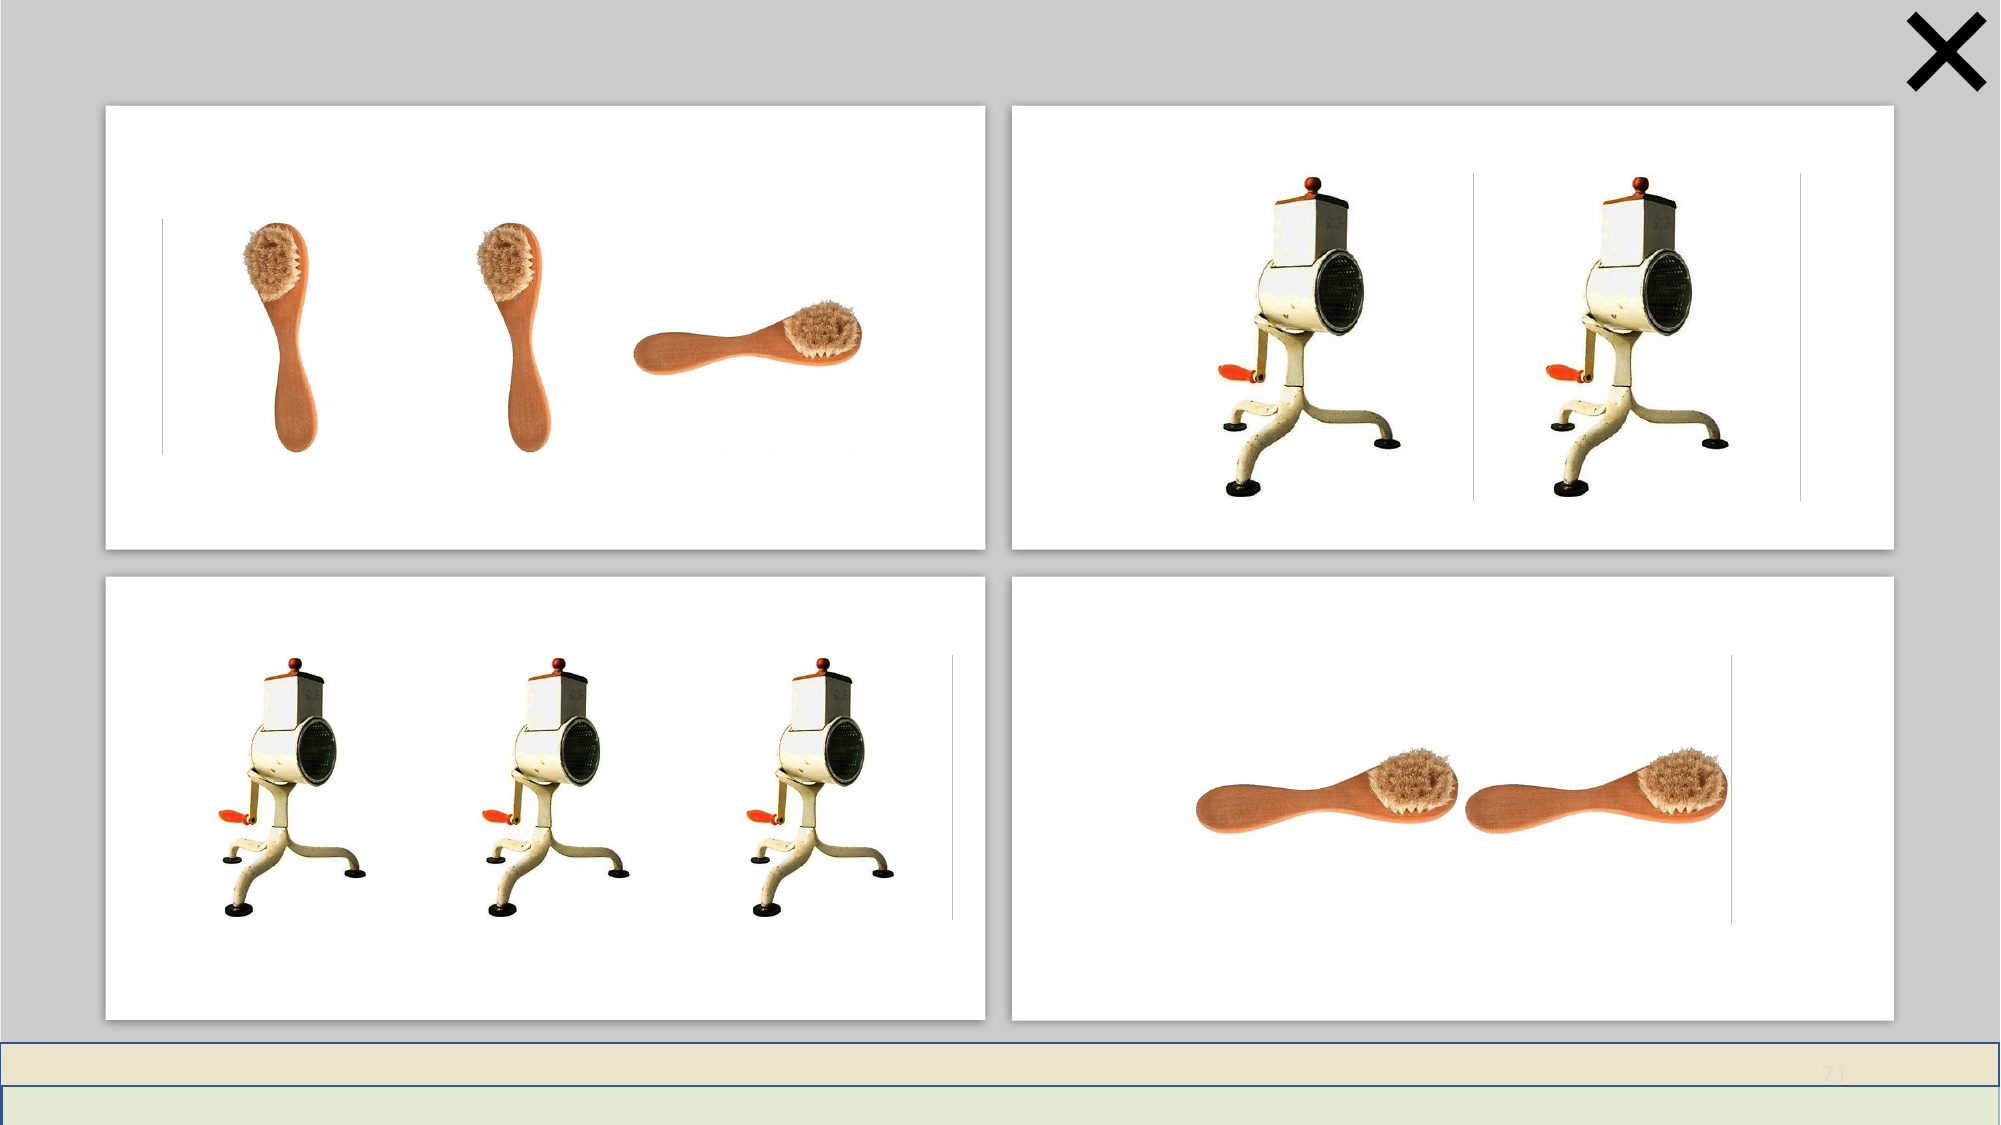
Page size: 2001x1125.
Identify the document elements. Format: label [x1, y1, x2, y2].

picture [161, 219, 865, 455]
text_box [104, 104, 986, 551]
picture [1146, 173, 1801, 501]
picture [161, 655, 954, 920]
text_box [0, 1042, 2000, 1085]
text_box [1011, 576, 1895, 1022]
text_box [0, 0, 2000, 1042]
text_box [1011, 104, 1895, 551]
text_box [104, 576, 986, 1021]
picture [1192, 655, 1732, 925]
picture [1892, 0, 2000, 106]
text_box [0, 1085, 2000, 1125]
